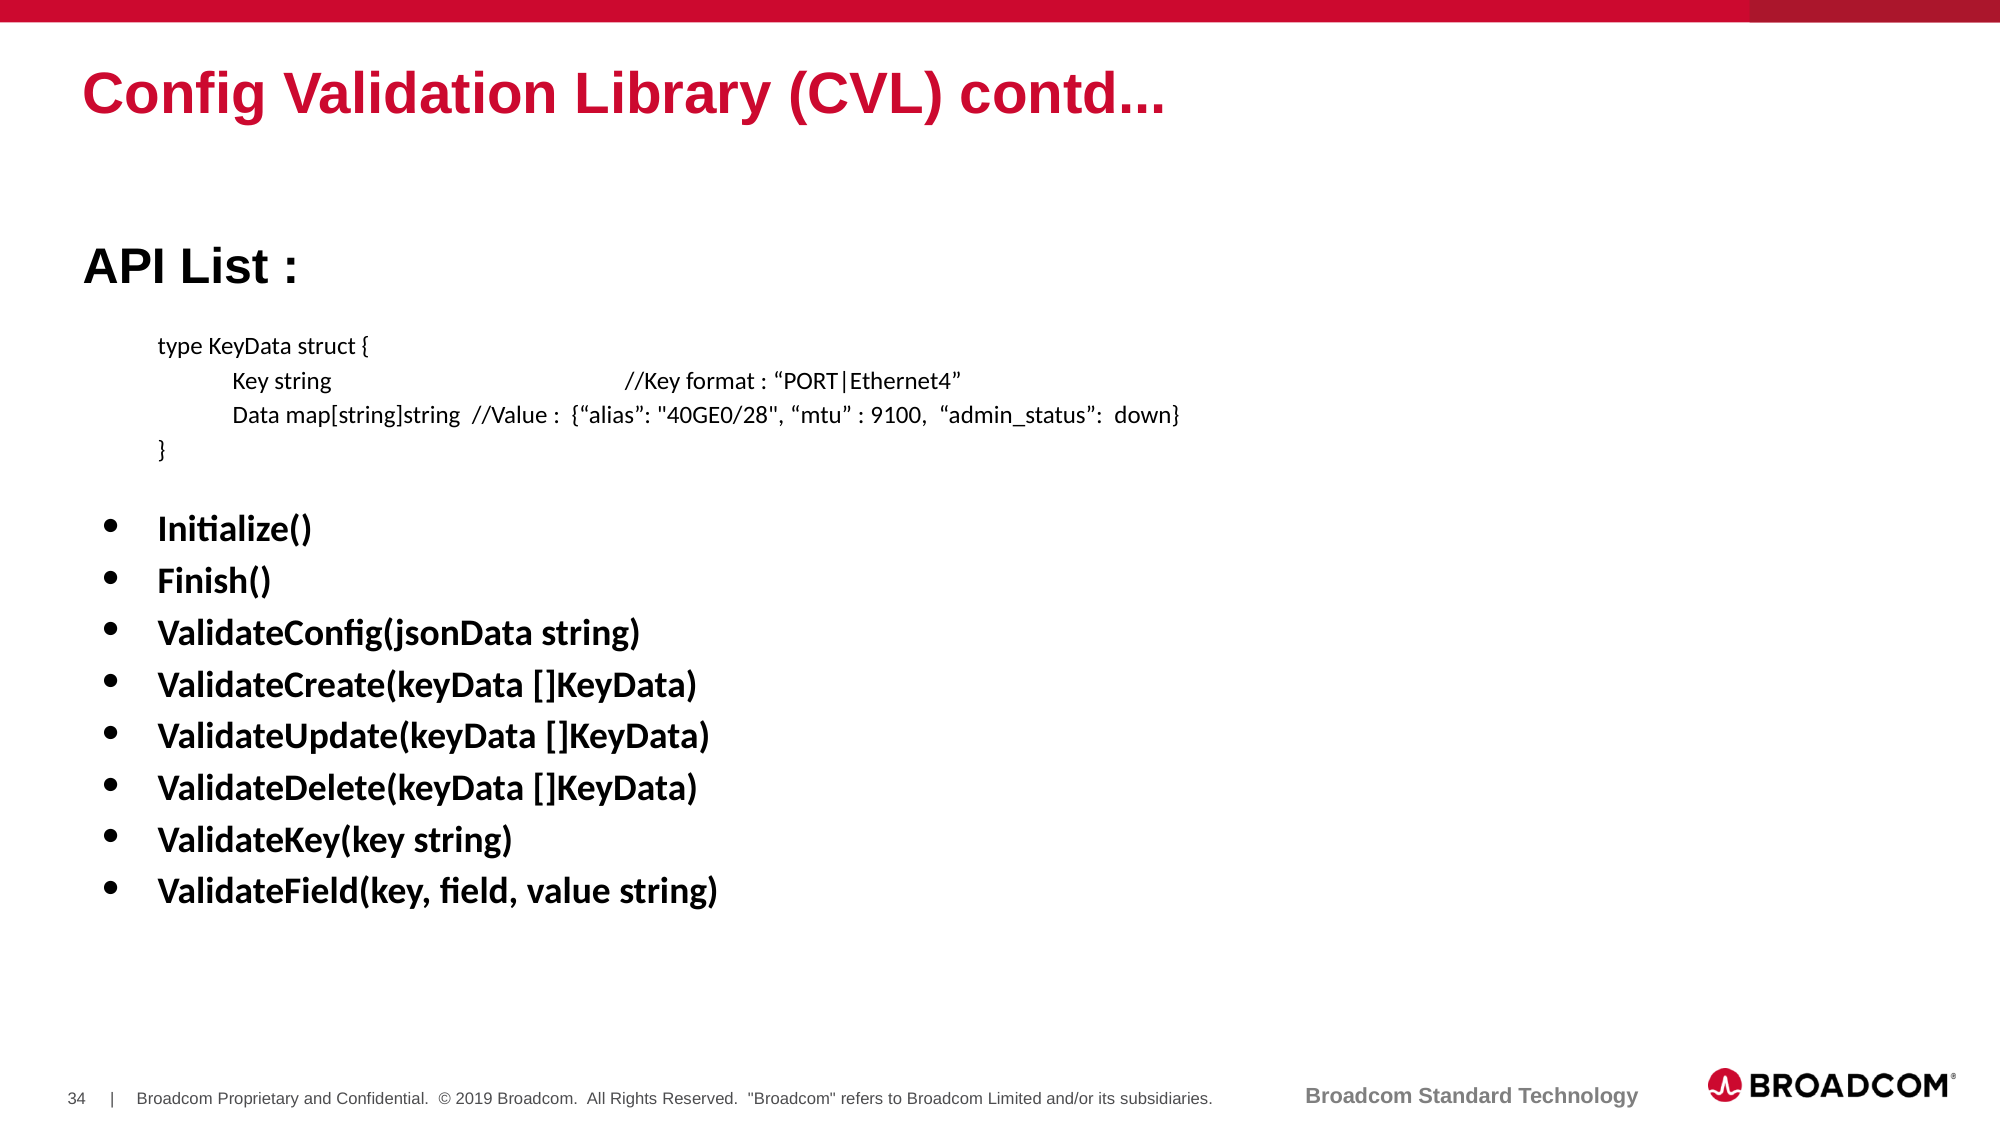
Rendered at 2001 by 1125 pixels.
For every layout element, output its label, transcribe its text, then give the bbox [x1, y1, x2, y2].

title Config Validation Library (CVL) contd... [67, 90, 1933, 151]
list API List : type KeyData struct { Key string //Key format : “PORT|Ethernet4” Data map[string]string //Value : {“alias”: "40GE0/28", “mtu” : 9100, “admin_status”: down} } Initialize() Finish() ValidateConfig(jsonData string) ValidateCreate(keyData []KeyData) ValidateUpdate(keyData []KeyData) ValidateDelete(keyData []KeyData) ValidateKey(key string) ValidateField(key, field, value string) [67, 224, 1933, 1006]
picture [1708, 1068, 1956, 1102]
